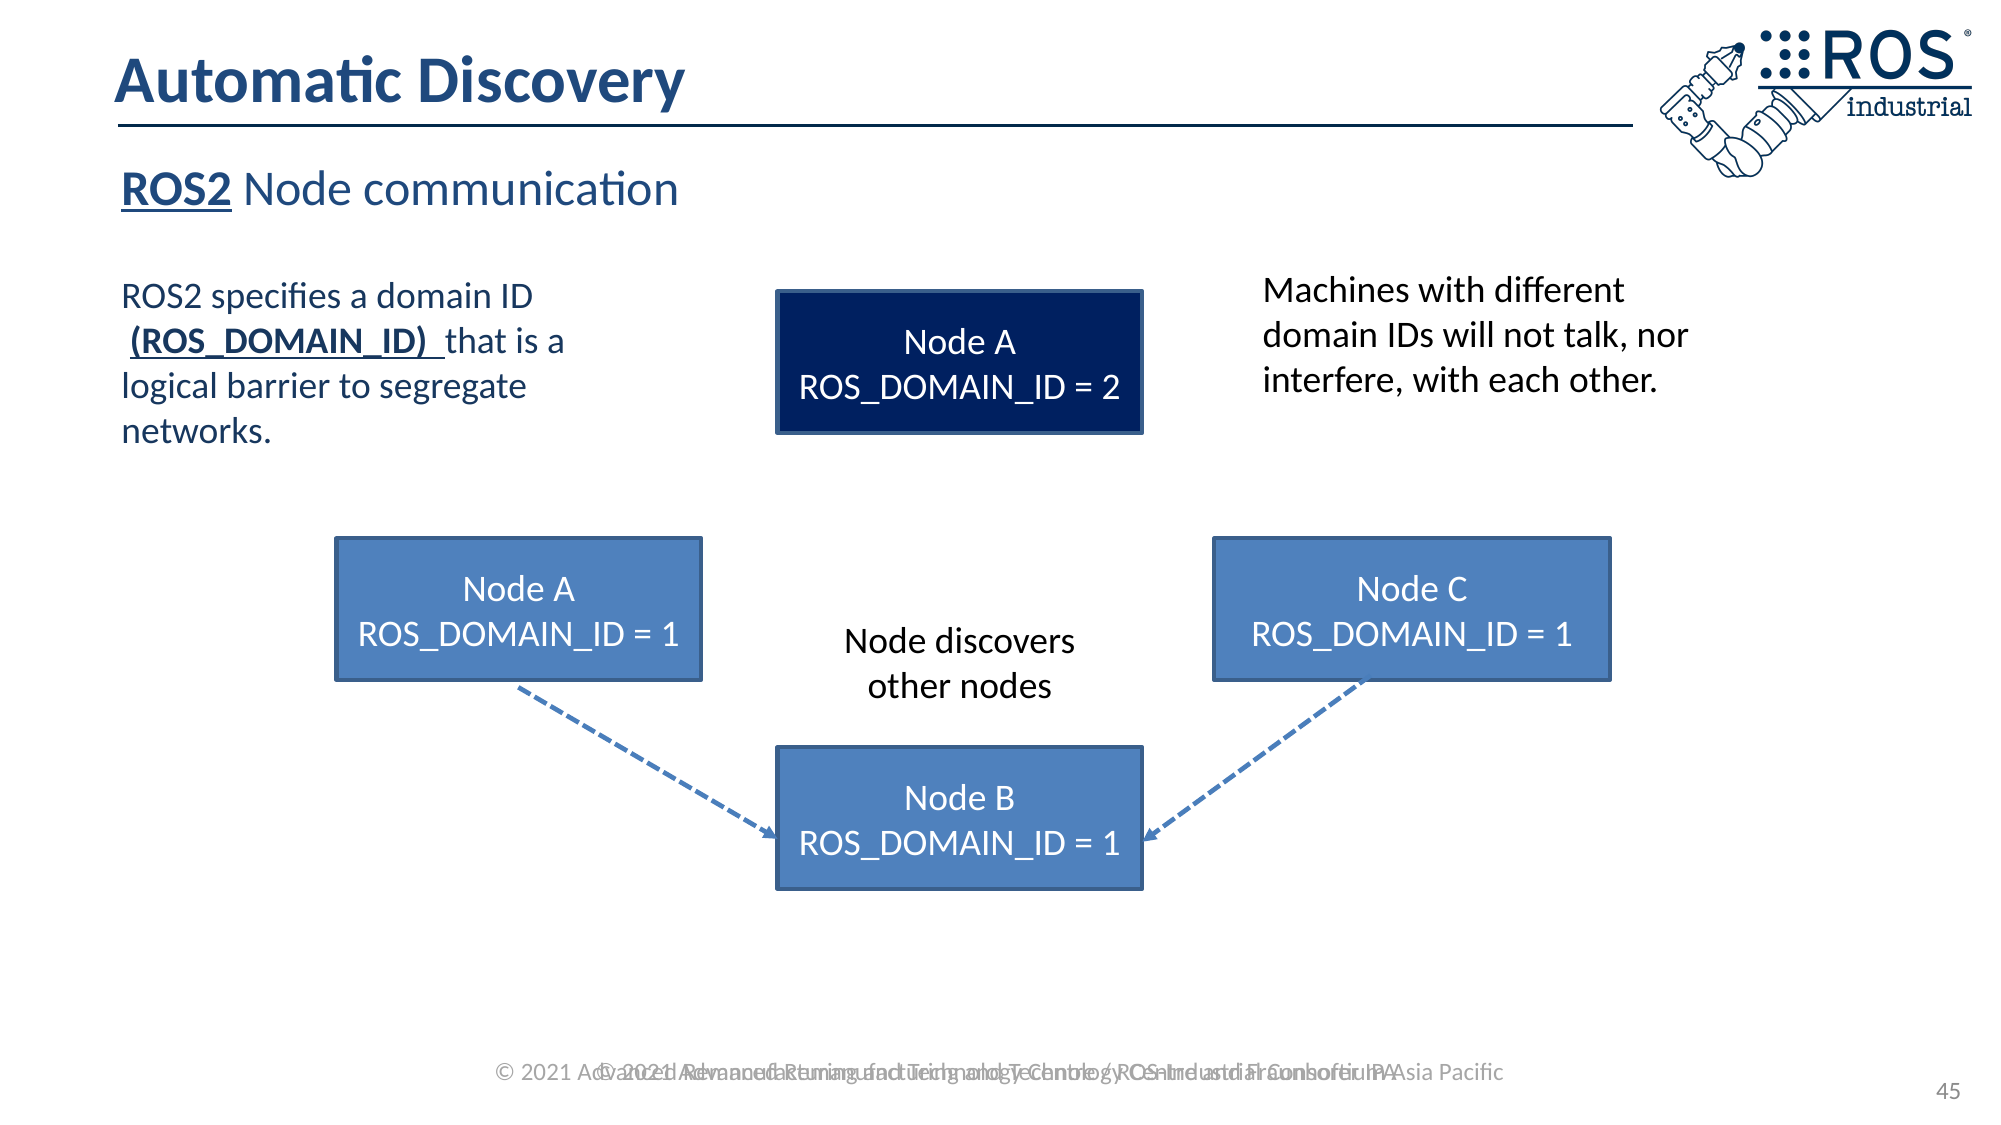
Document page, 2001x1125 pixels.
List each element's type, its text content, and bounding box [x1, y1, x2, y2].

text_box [518, 687, 778, 840]
picture [1657, 0, 1977, 213]
text_box ROS2 Node communication [106, 148, 1907, 228]
text_box Node C ROS_DOMAIN_ID = 1 [1212, 536, 1612, 682]
text_box Node B ROS_DOMAIN_ID = 1 [775, 745, 1144, 891]
text_box Node discovers other nodes [793, 609, 1127, 714]
title Automatic Discovery [99, 25, 1634, 126]
text_box Node A ROS_DOMAIN_ID = 2 [775, 289, 1144, 435]
text_box Node A ROS_DOMAIN_ID = 1 [334, 536, 703, 682]
text_box Machines with different domain IDs will not talk, nor interfere, with each other.​ [1247, 257, 1739, 408]
text_box © 2021 Advanced Remanufacturing and Technology Centre / ROS-Industrial Consortium Asia Pacific [106, 1047, 1894, 1093]
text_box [1142, 675, 1371, 842]
slide_number 45 [1879, 1070, 1977, 1108]
text_box ROS2 specifies a domain ID (ROS_DOMAIN_ID) that is a logical barrier to segregate networks. [106, 263, 685, 459]
